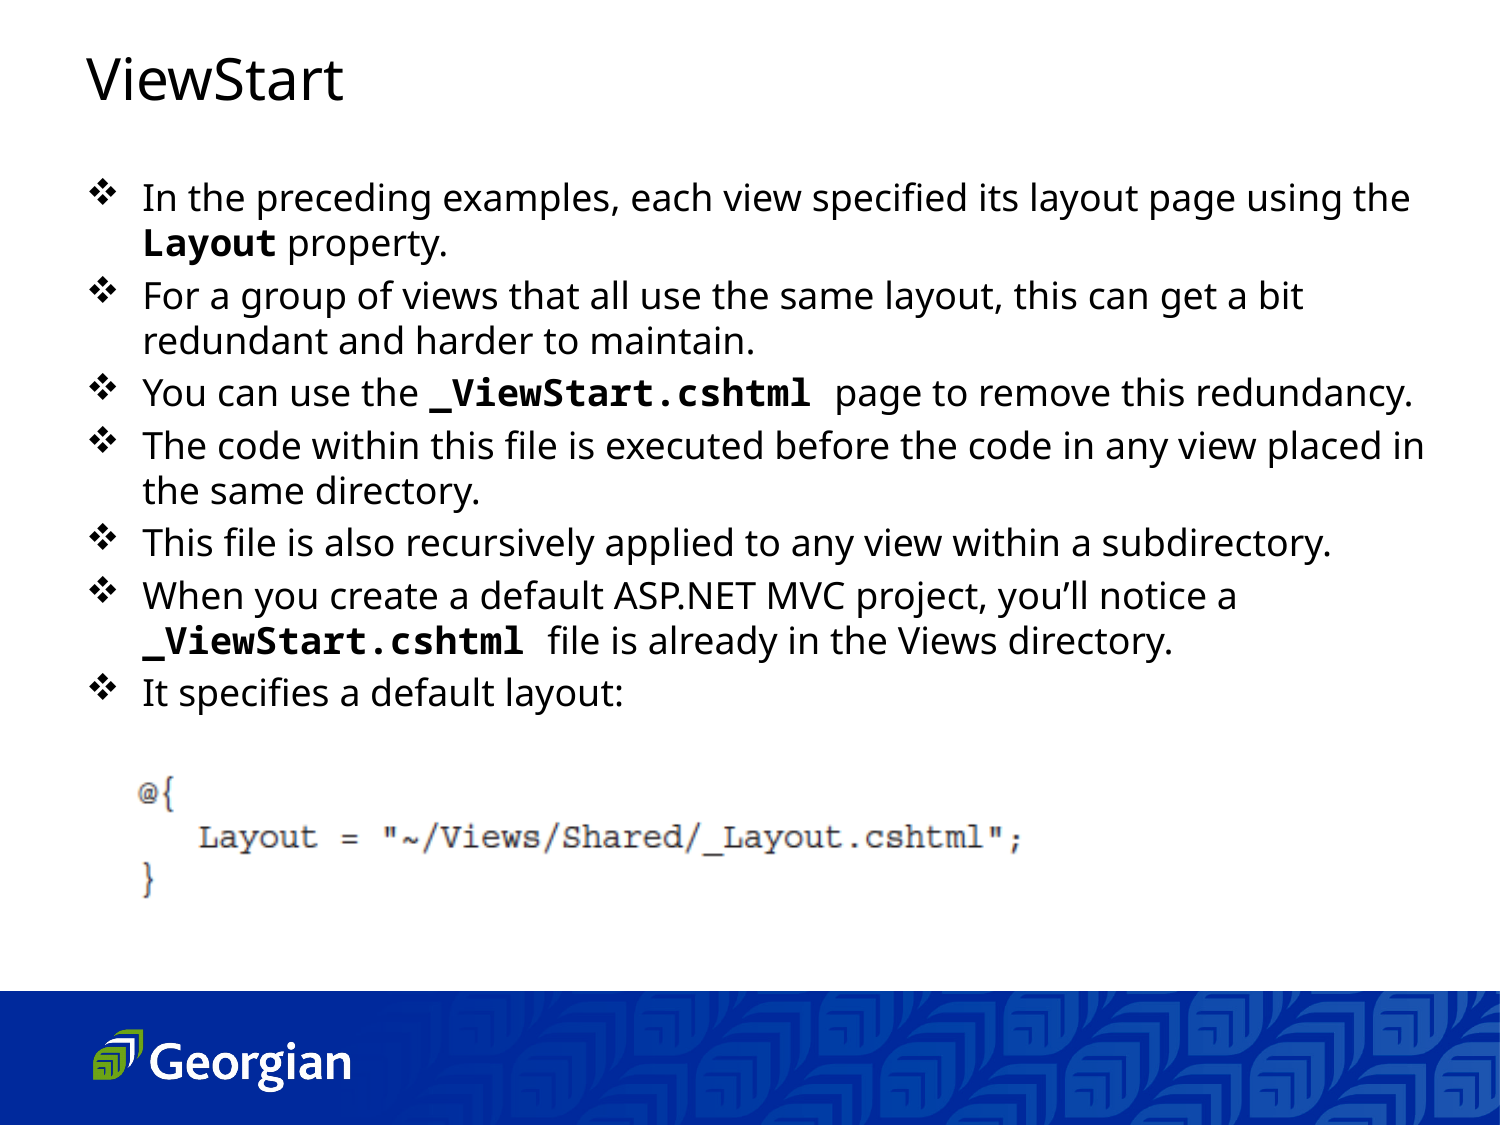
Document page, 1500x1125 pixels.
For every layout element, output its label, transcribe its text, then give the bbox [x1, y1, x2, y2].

picture [0, 991, 1500, 1125]
picture [126, 760, 1034, 911]
list In the preceding examples, each view specified its layout page using the Layout property. For a group of views that all use the same layout, this can get a bit redundant and harder to maintain. You can use the _ViewStart.cshtml page to remove this redundancy. The code within this file is executed before the code in any view placed in the same directory. This file is also recursively applied to any view within a subdirectory. When you create a default ASP.NET MVC project, you’ll notice a _ViewStart.cshtml file is already in the Views directory. It specifies a default layout: [71, 166, 1457, 740]
list ViewStart [71, 22, 1457, 146]
